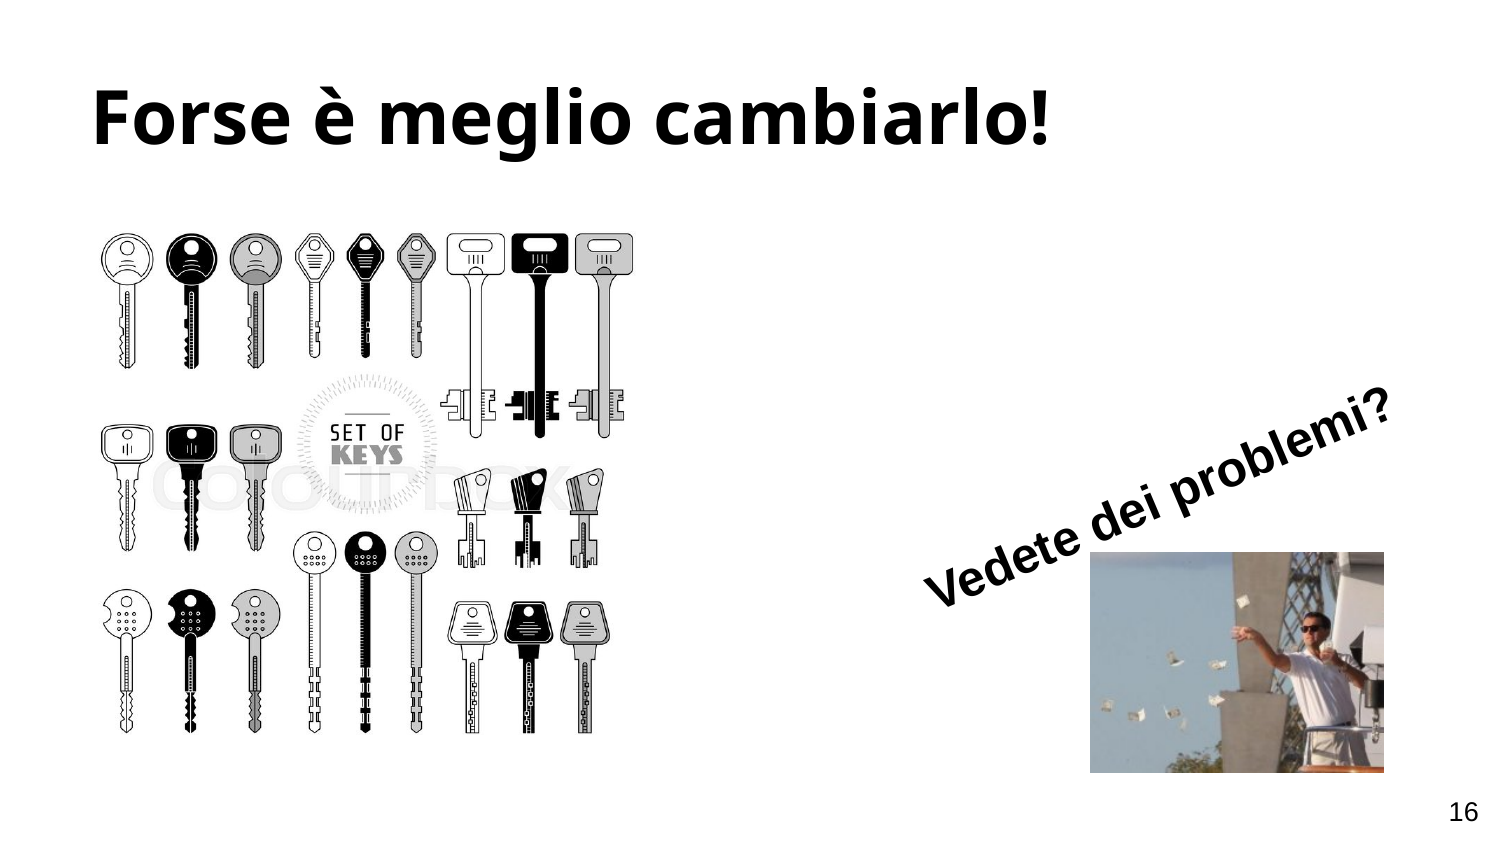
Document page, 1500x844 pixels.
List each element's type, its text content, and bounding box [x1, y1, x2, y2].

text_box Vedete dei problemi? [756, 321, 1500, 688]
picture [87, 203, 647, 763]
title Forse è meglio cambiarlo! [75, 33, 1425, 175]
picture [1090, 552, 1384, 774]
slide_number ‹#› [1403, 779, 1494, 844]
